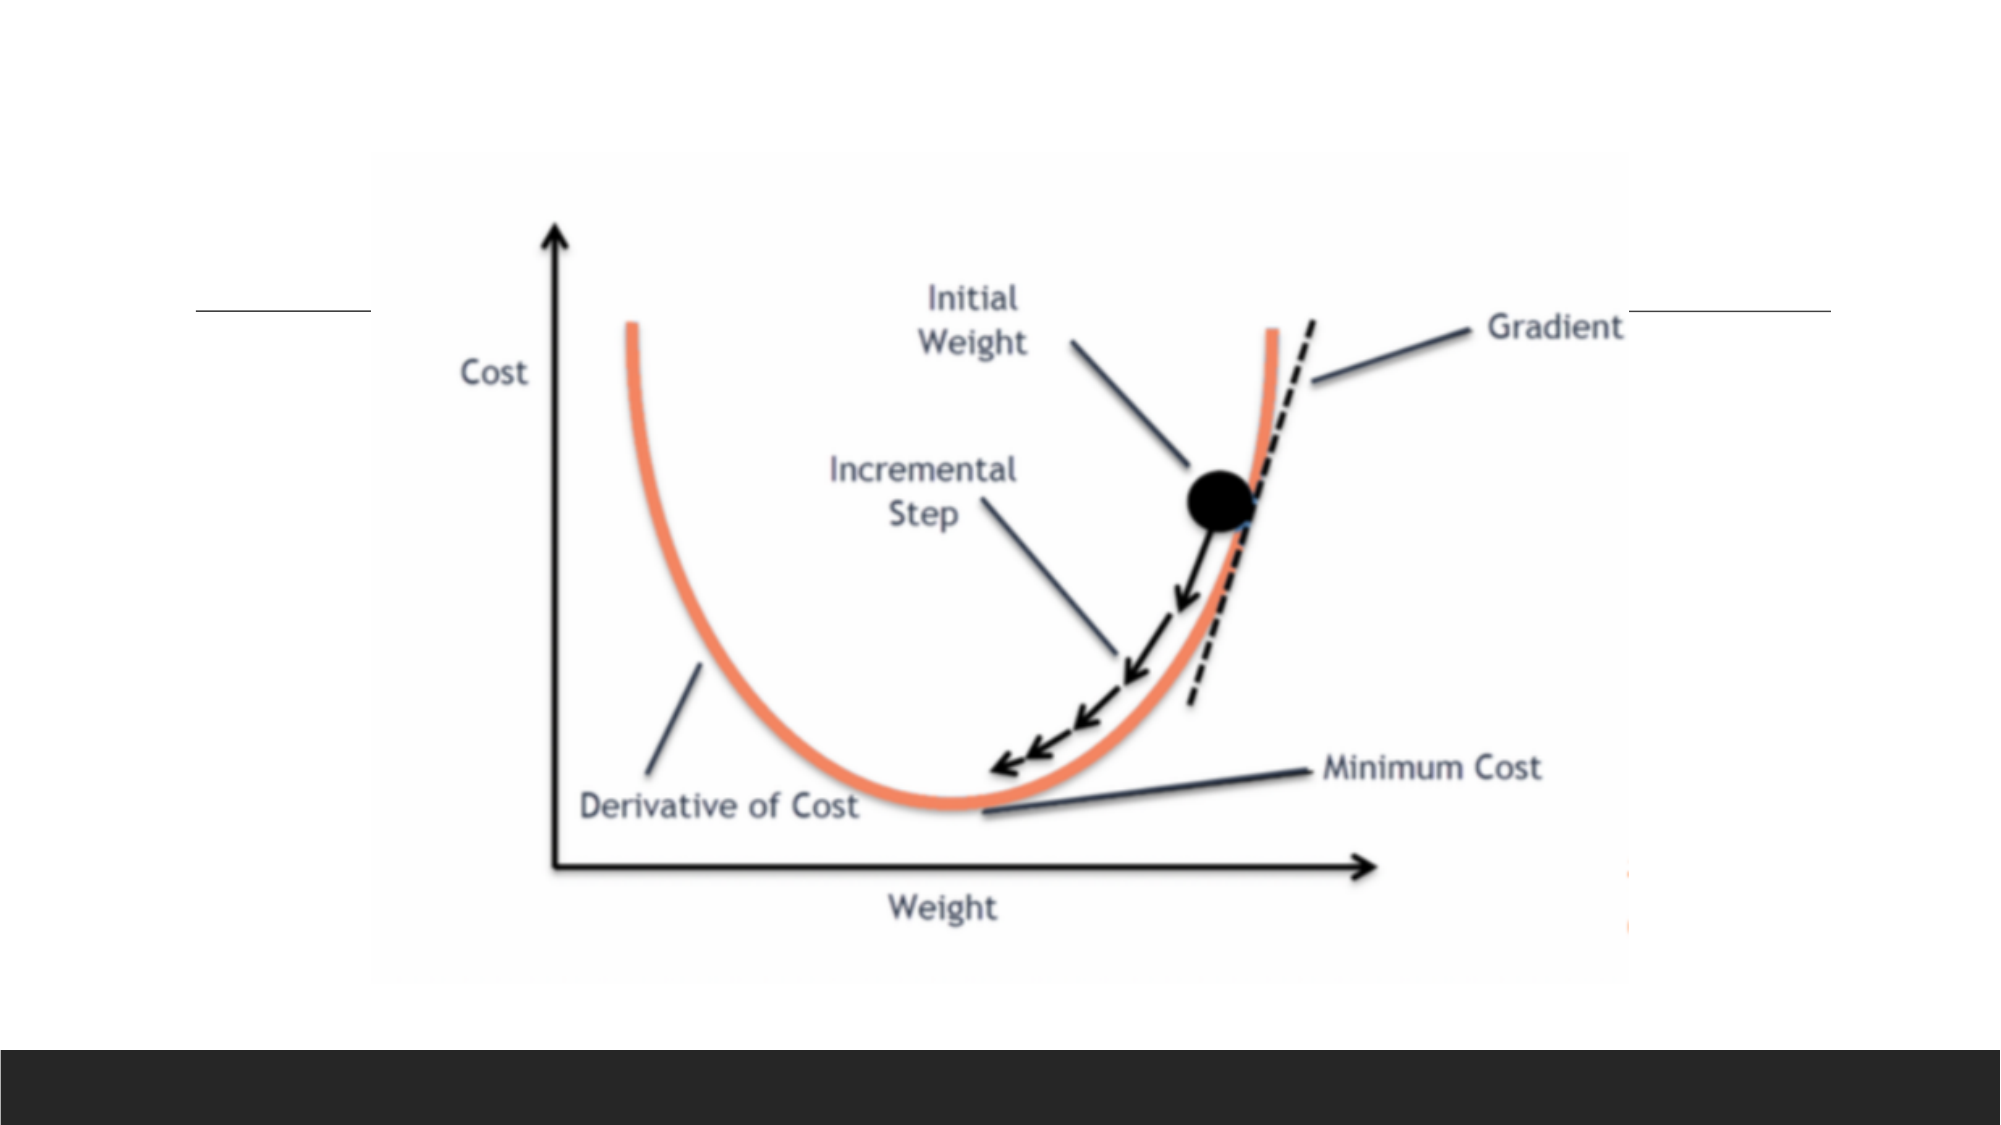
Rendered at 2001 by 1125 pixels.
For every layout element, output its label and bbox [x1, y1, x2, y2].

picture [371, 88, 1629, 1037]
